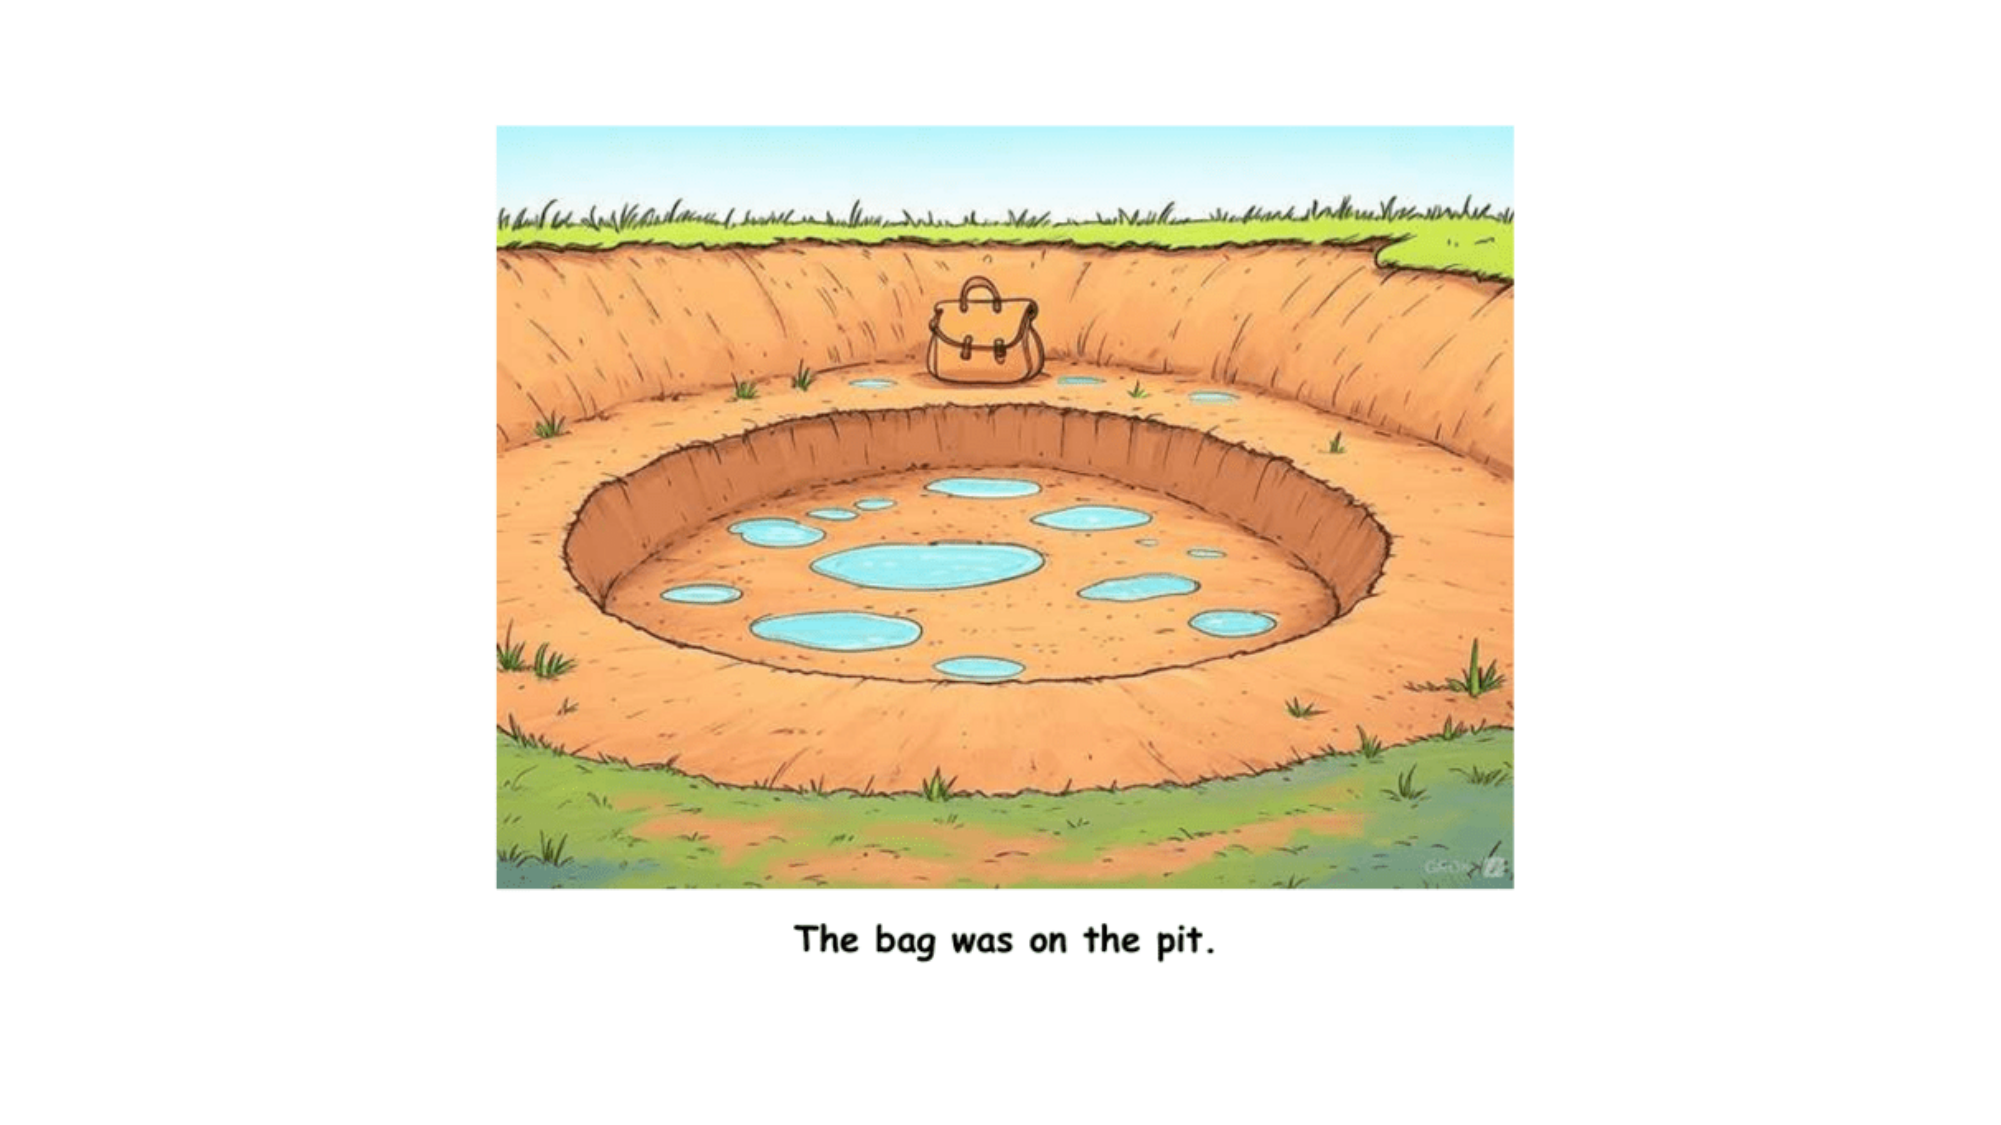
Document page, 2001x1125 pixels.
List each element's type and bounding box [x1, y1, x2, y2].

picture [464, 48, 1536, 1077]
